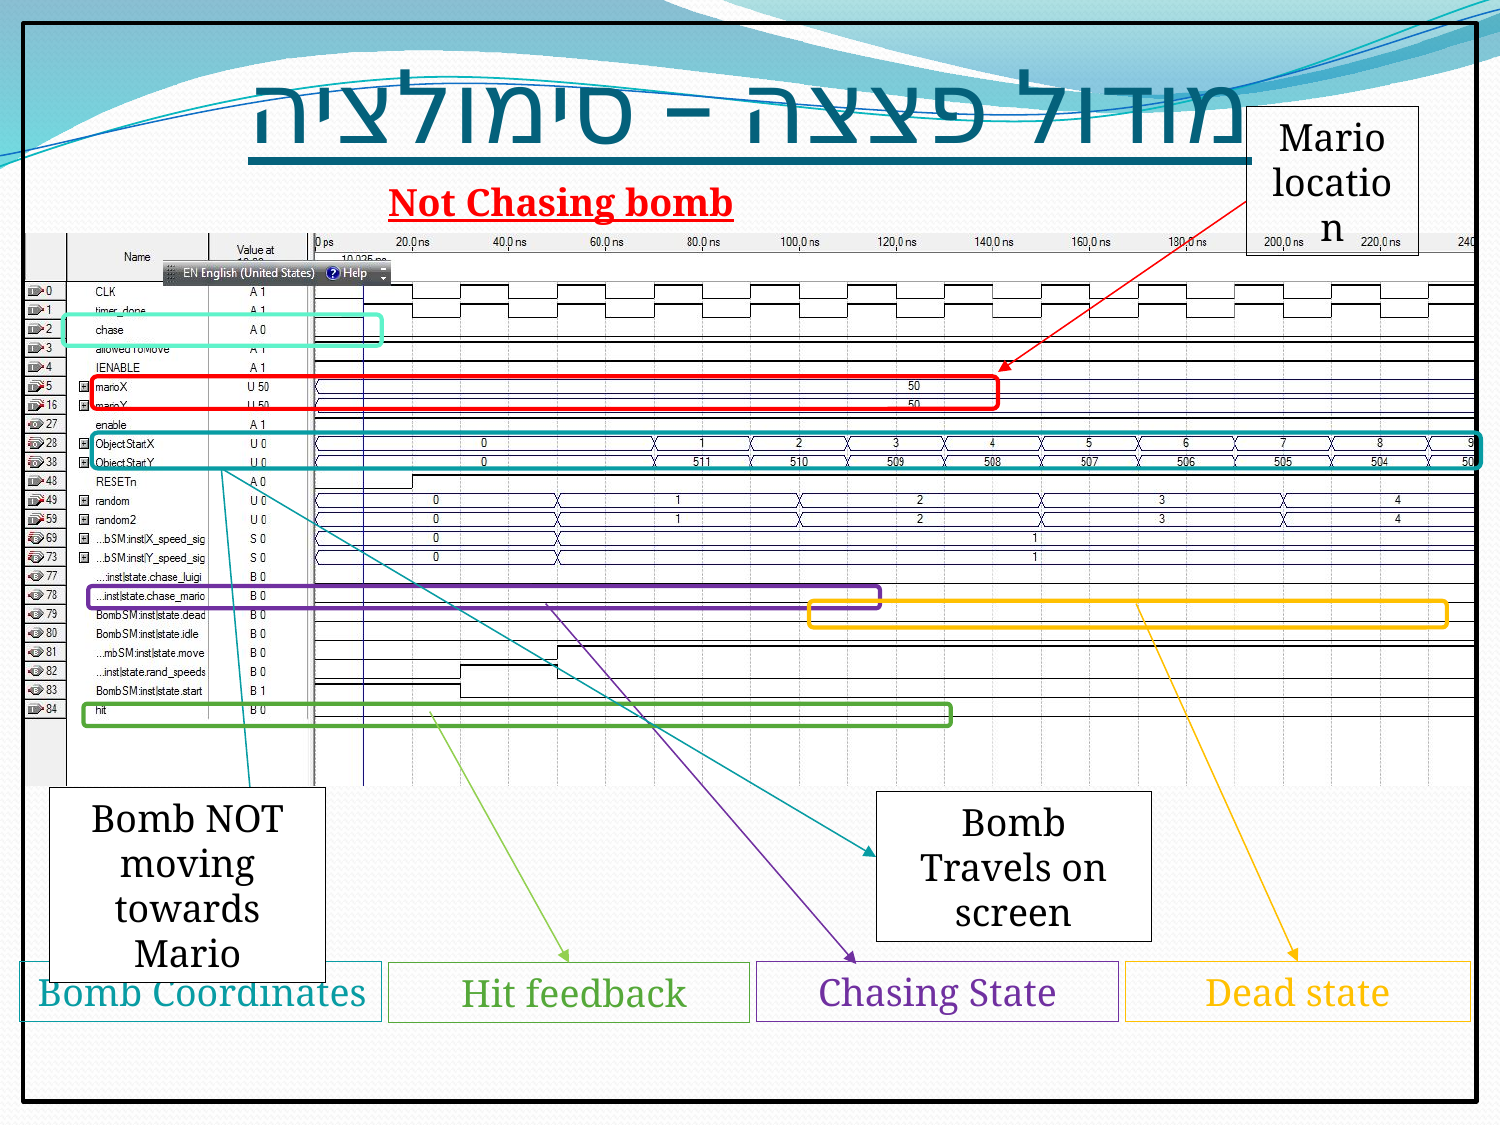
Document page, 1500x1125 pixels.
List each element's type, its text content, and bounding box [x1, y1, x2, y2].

text_box [21, 21, 1479, 236]
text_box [1135, 603, 1298, 962]
picture [23, 232, 1477, 786]
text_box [429, 869, 570, 963]
text_box Bomb Travels on screen [876, 799, 1128, 942]
text_box Hit feedback [388, 962, 750, 1023]
text_box Dead state [1125, 961, 1471, 1022]
text_box Mario location [1246, 106, 1419, 232]
text_box Bomb NOT moving towards Mario [49, 799, 326, 983]
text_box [574, 869, 857, 965]
text_box Chasing State [756, 961, 1119, 1022]
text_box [221, 468, 877, 858]
text_box Not Chasing bomb [242, 171, 880, 231]
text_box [997, 201, 1247, 373]
title מודול פצצה – סימולציה [187, 35, 1313, 164]
text_box Bomb Coordinates [19, 961, 382, 1022]
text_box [221, 868, 266, 965]
text_box [21, 795, 1479, 1104]
